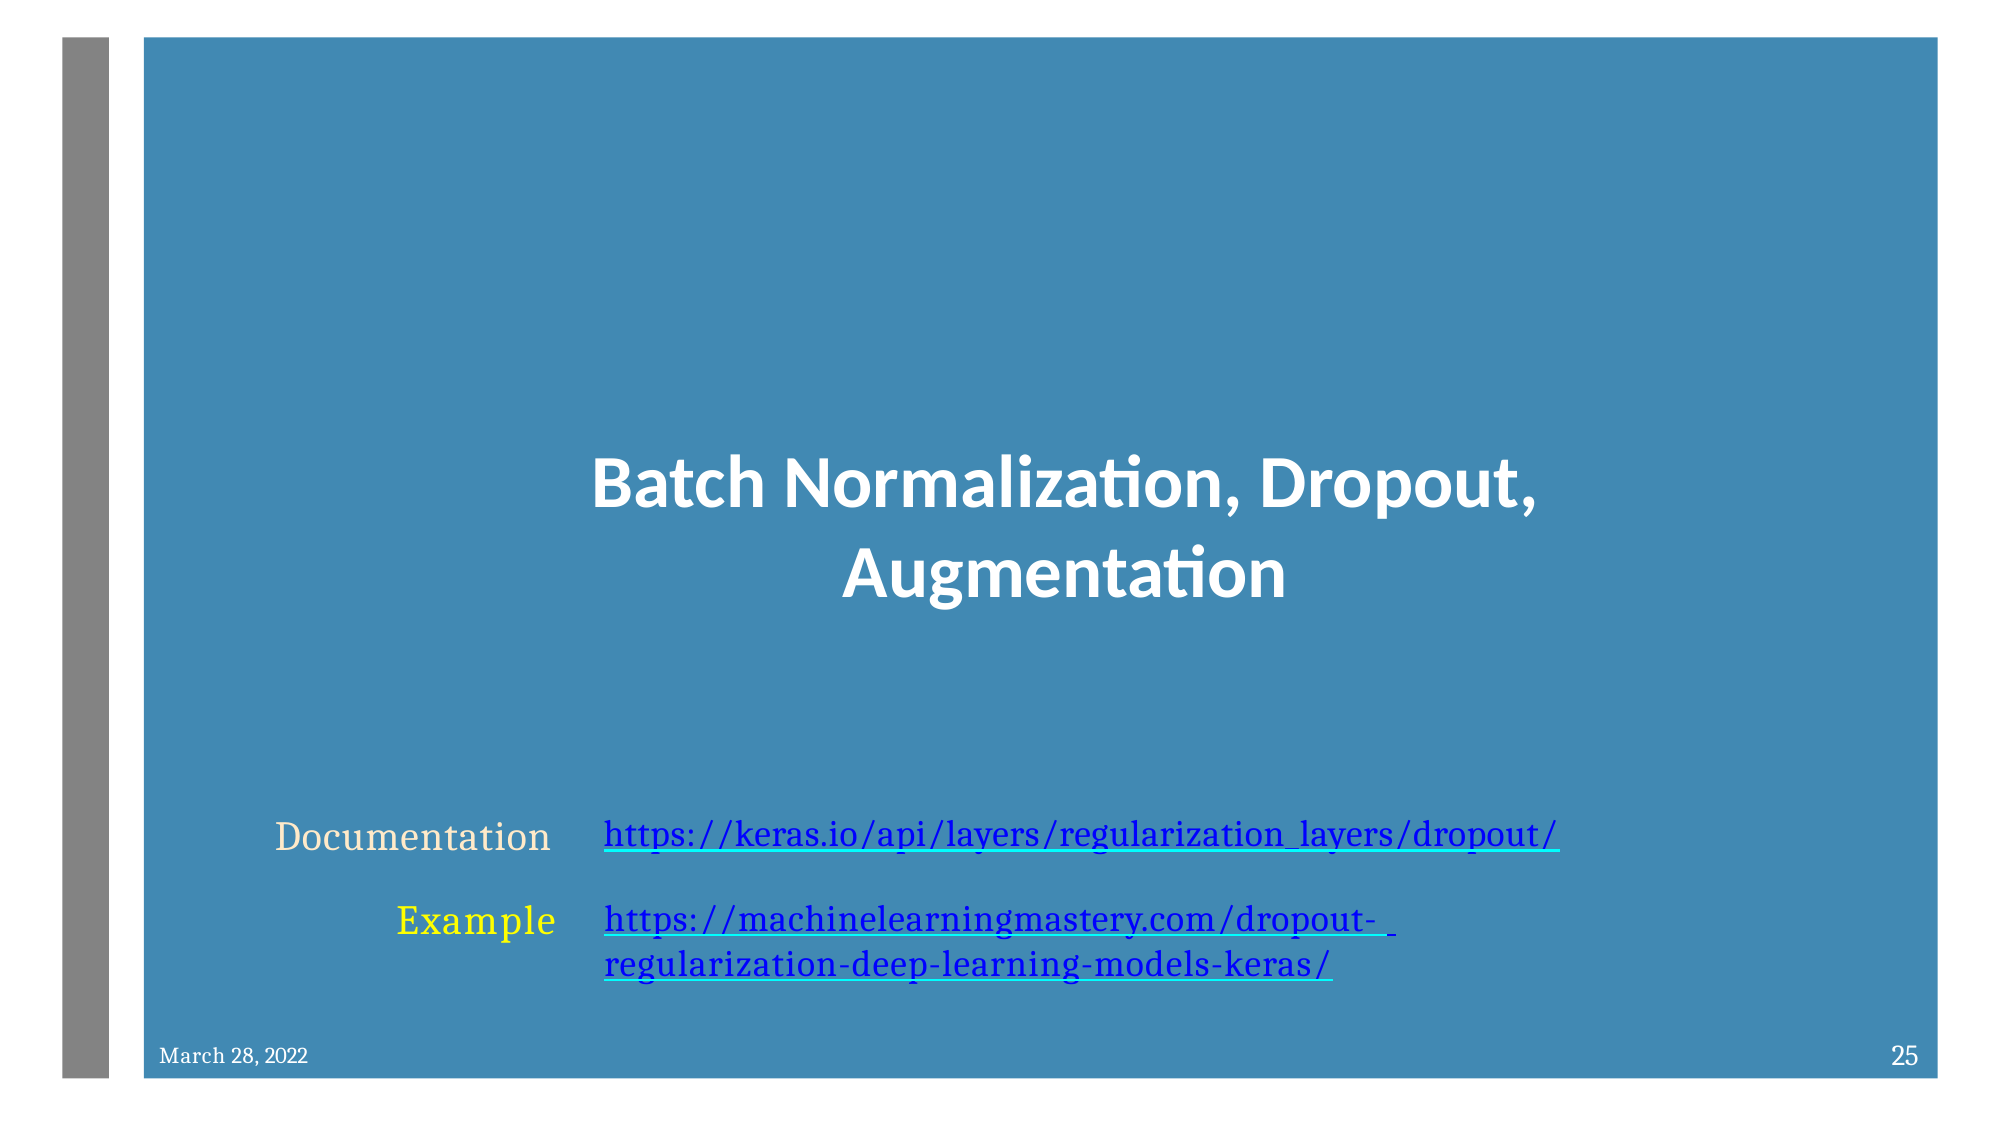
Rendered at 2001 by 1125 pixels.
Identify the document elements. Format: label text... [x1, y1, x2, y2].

text_box https://machinelearningmastery.com/dropout- regularization-deep-learning-models-keras/ [602, 891, 1417, 984]
text_box [62, 37, 109, 1079]
text_box [143, 37, 1938, 1079]
text_box https://keras.io/api/layers/regularization_layers/dropout/ [601, 807, 1611, 855]
text_box 25 [1889, 1034, 1926, 1072]
text_box Example [394, 891, 568, 944]
text_box [324, 350, 1759, 613]
text_box March 28, 2022 [157, 1038, 322, 1069]
text_box Documentation [272, 807, 568, 860]
text_box Batch Normalization, Dropout, Augmentation [493, 424, 1638, 620]
